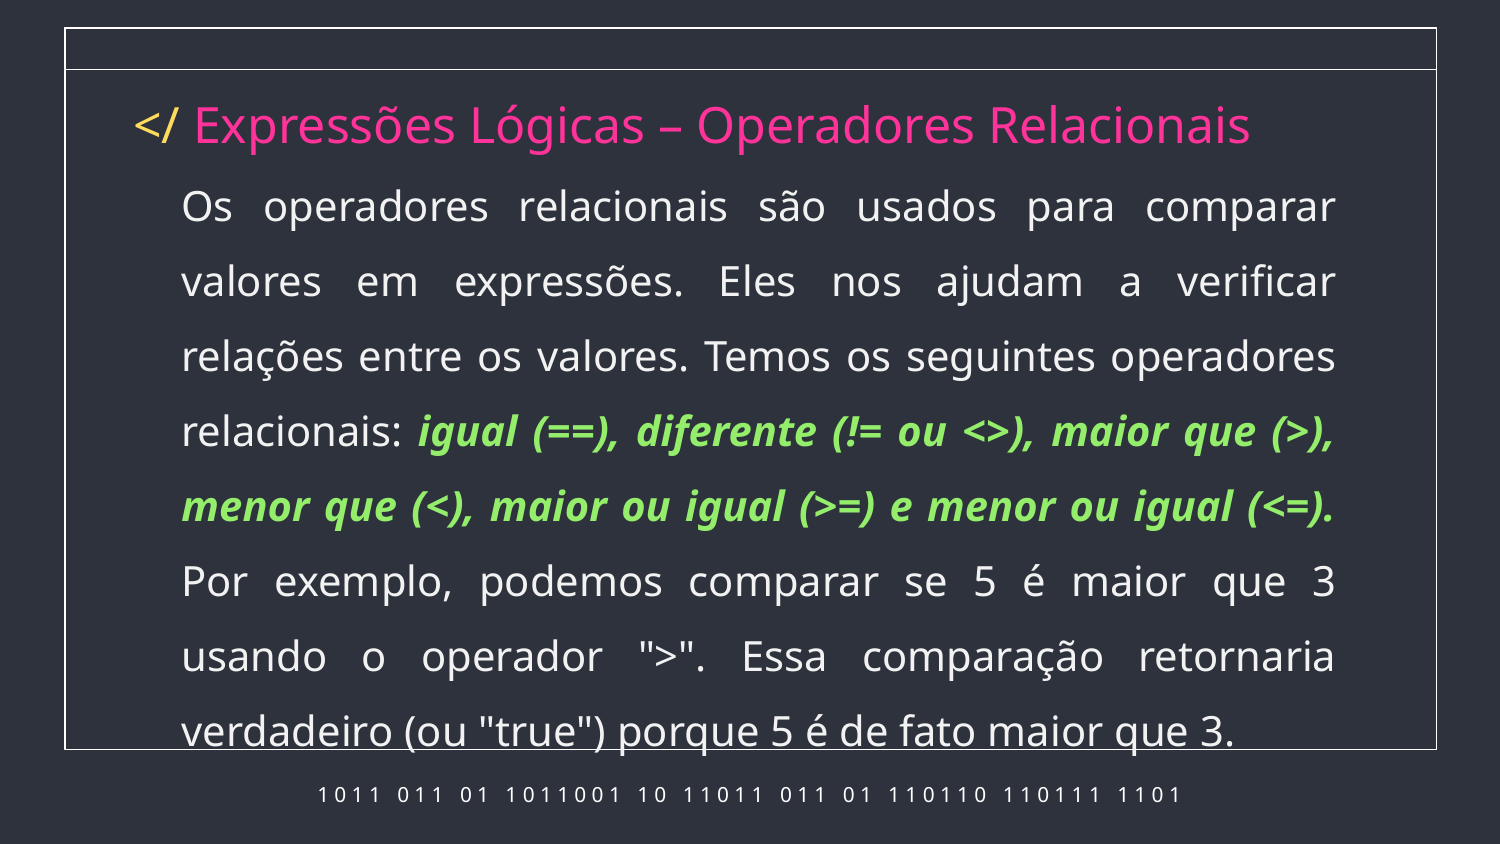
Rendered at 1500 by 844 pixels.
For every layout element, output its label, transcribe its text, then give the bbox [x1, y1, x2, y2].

list Os operadores relacionais são usados para comparar valores em expressões. Eles nos ajudam a verificar relações entre os valores. Temos os seguintes operadores relacionais: igual (==), diferente (!= ou <>), maior que (>), menor que (<), maior ou igual (>=) e menor ou igual (<=). Por exemplo, podemos comparar se 5 é maior que 3 usando o operador ">". Essa comparação retornaria verdadeiro (ou "true") porque 5 é de fato maior que 3. [141, 139, 1352, 318]
title </ Expressões Lógicas – Operadores Relacionais [118, 78, 1382, 170]
